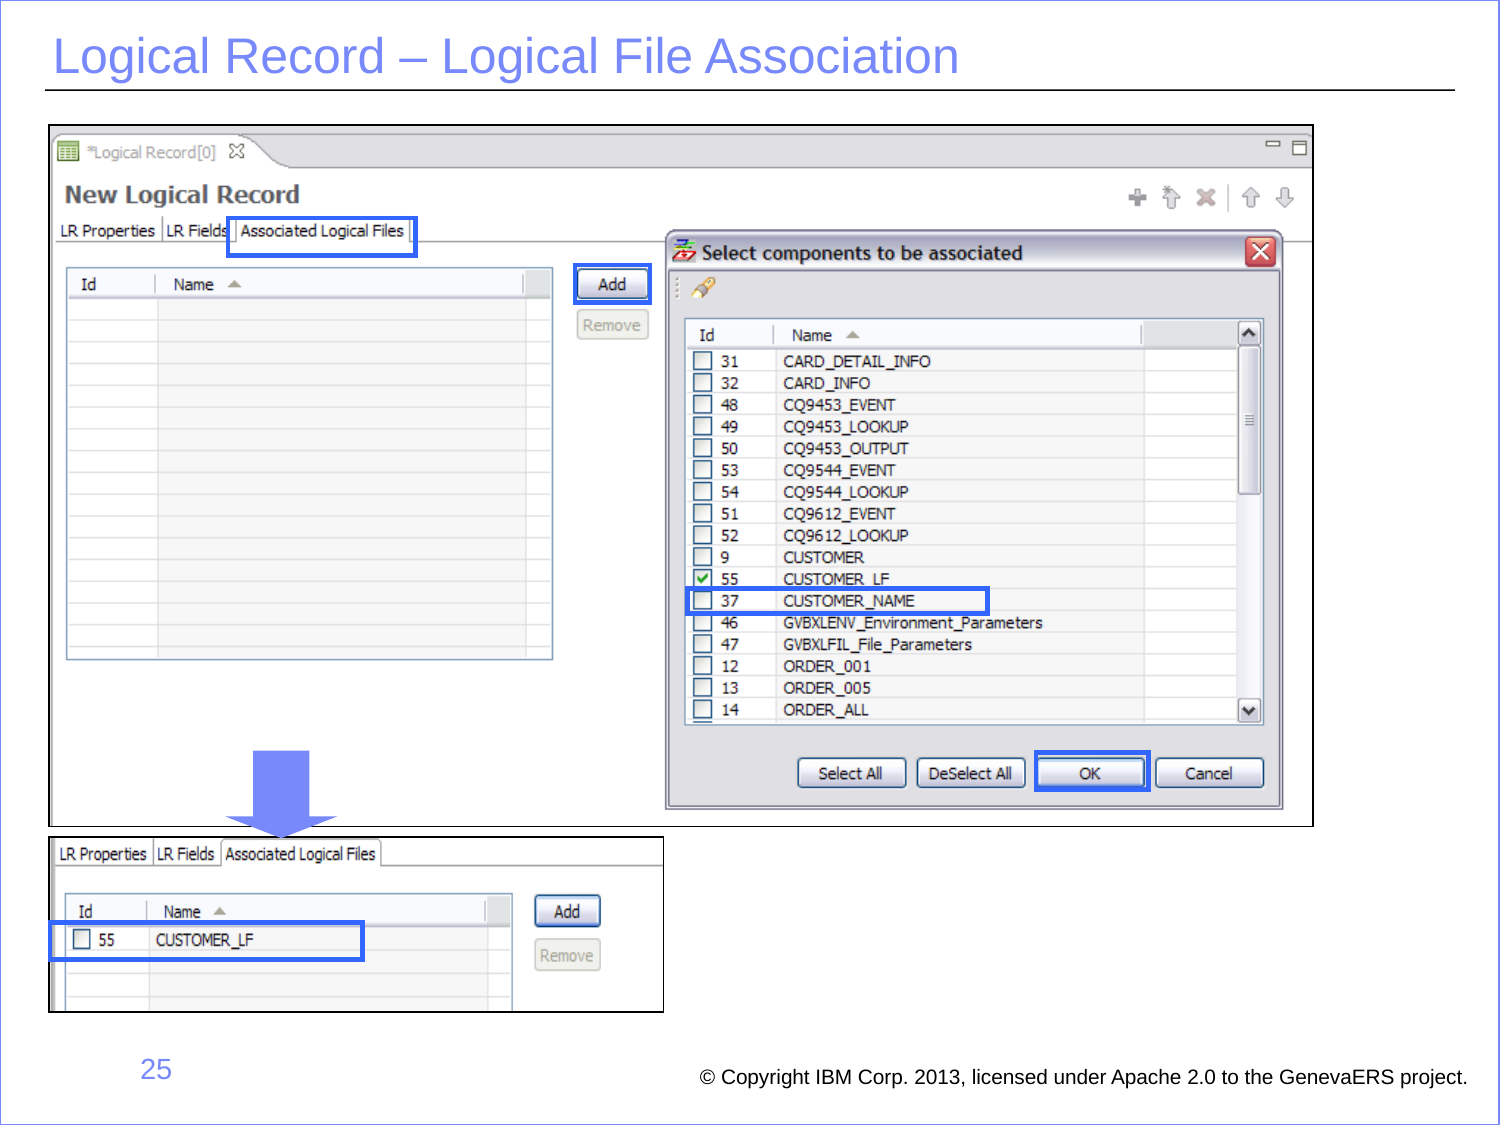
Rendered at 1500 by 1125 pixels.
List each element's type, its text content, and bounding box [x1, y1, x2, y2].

picture [49, 837, 664, 1012]
slide_number 25 [37, 1046, 188, 1125]
picture [49, 125, 1313, 826]
title Logical Record – Logical File Association [37, 22, 1321, 113]
